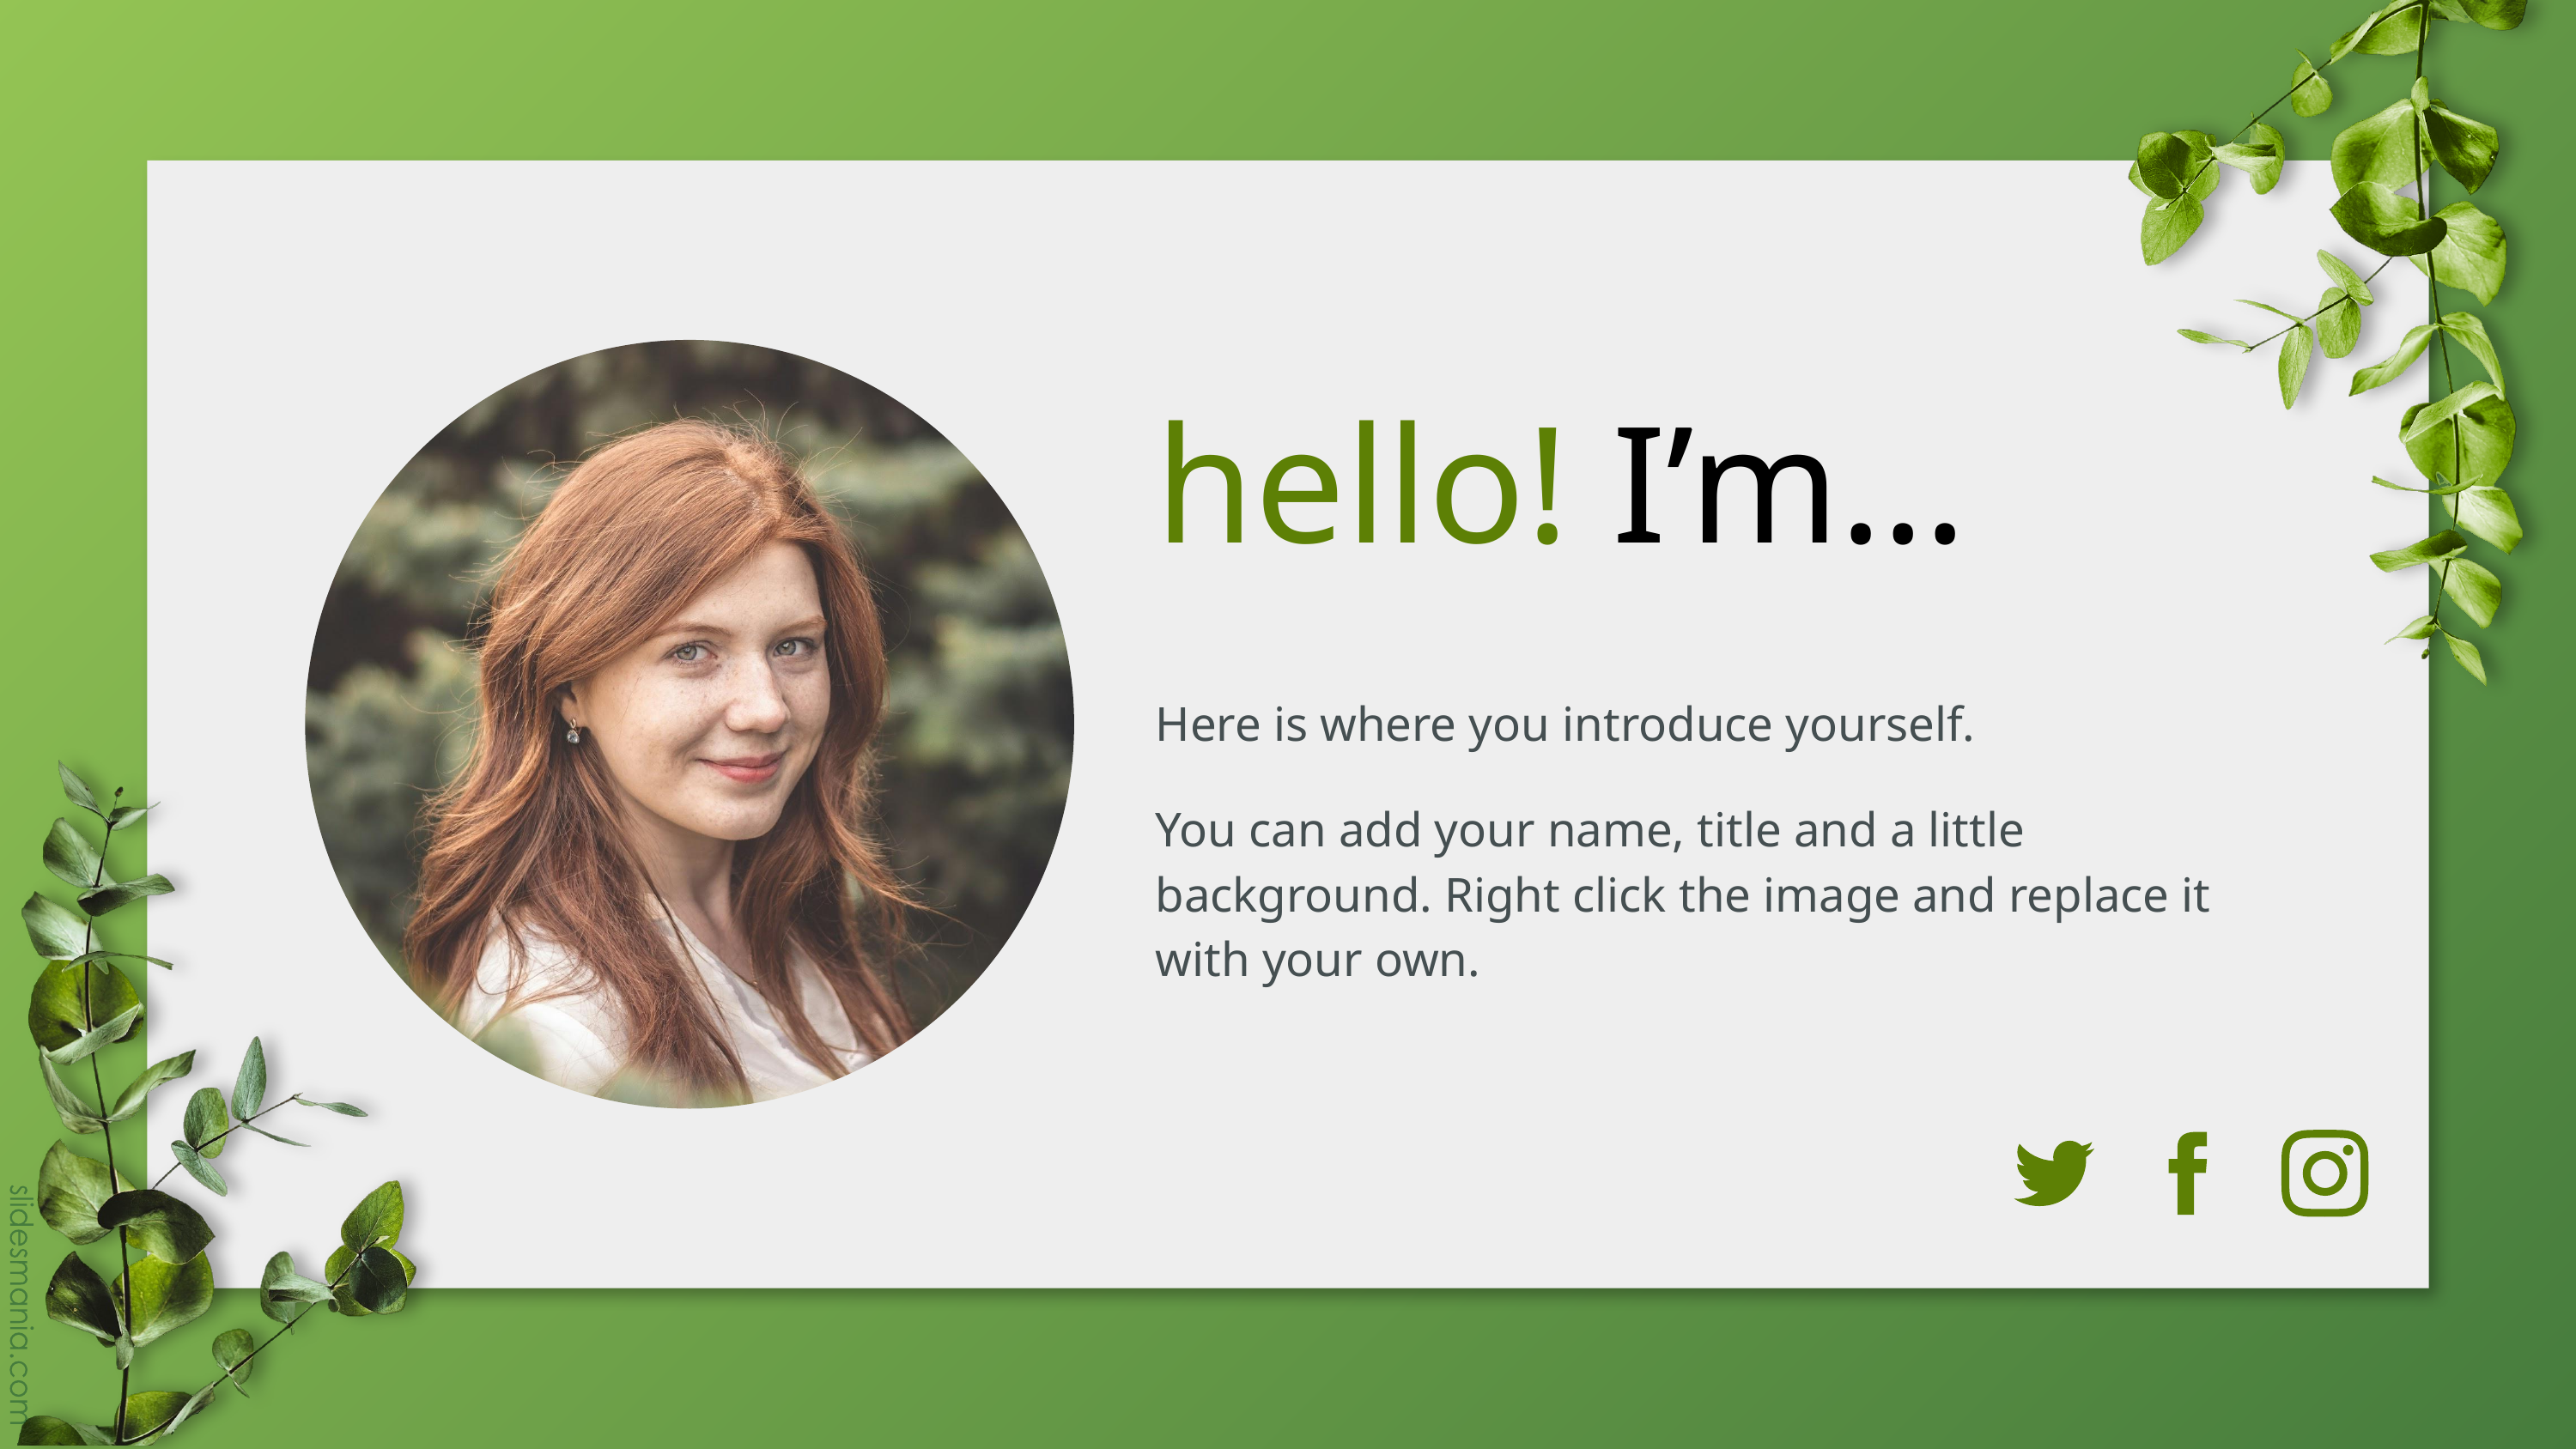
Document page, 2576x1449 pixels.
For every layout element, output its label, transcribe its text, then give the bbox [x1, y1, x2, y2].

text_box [2281, 1129, 2369, 1217]
picture [2012, 0, 2576, 846]
title hello! I’m… [1129, 388, 2327, 602]
list Here is where you introduce yourself. You can add your name, title and a little background. Right click the image and replace it with your own. [1129, 659, 2327, 1013]
text_box [2014, 1140, 2095, 1207]
picture [0, 339, 1075, 1446]
text_box [2168, 1131, 2208, 1216]
